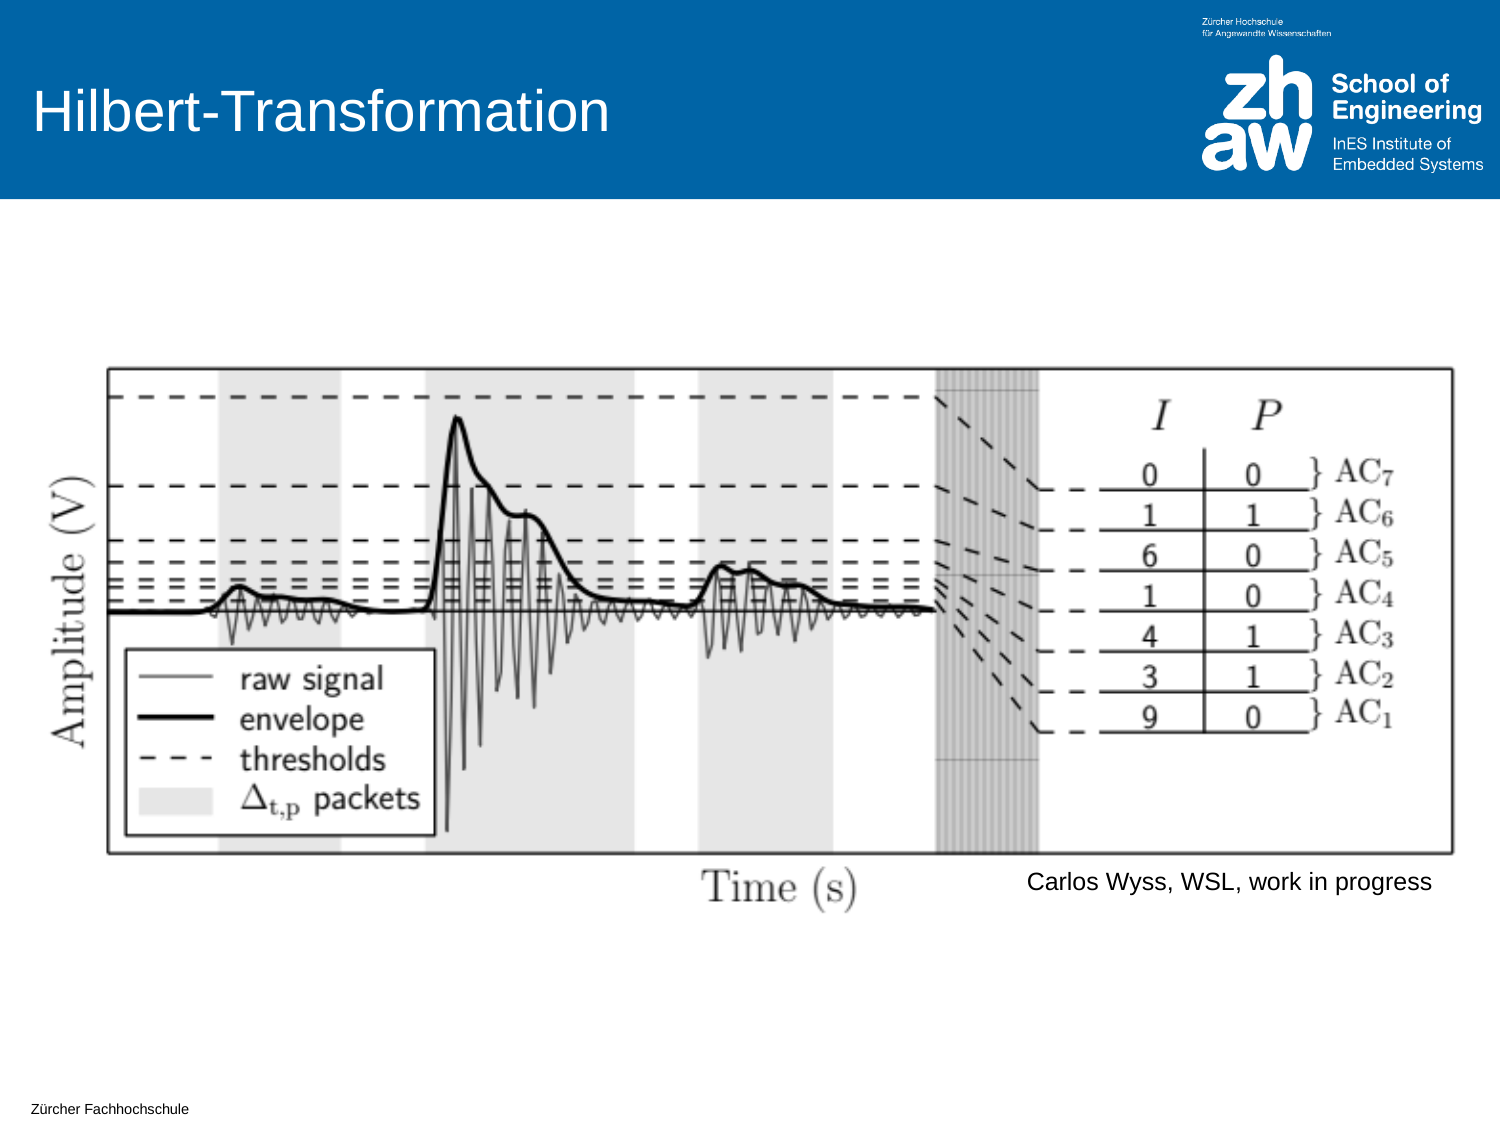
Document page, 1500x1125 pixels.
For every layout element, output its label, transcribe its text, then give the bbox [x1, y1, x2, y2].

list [17, 266, 1483, 1012]
title Hilbert-Transformation [17, 31, 1158, 185]
picture [1202, 18, 1483, 173]
